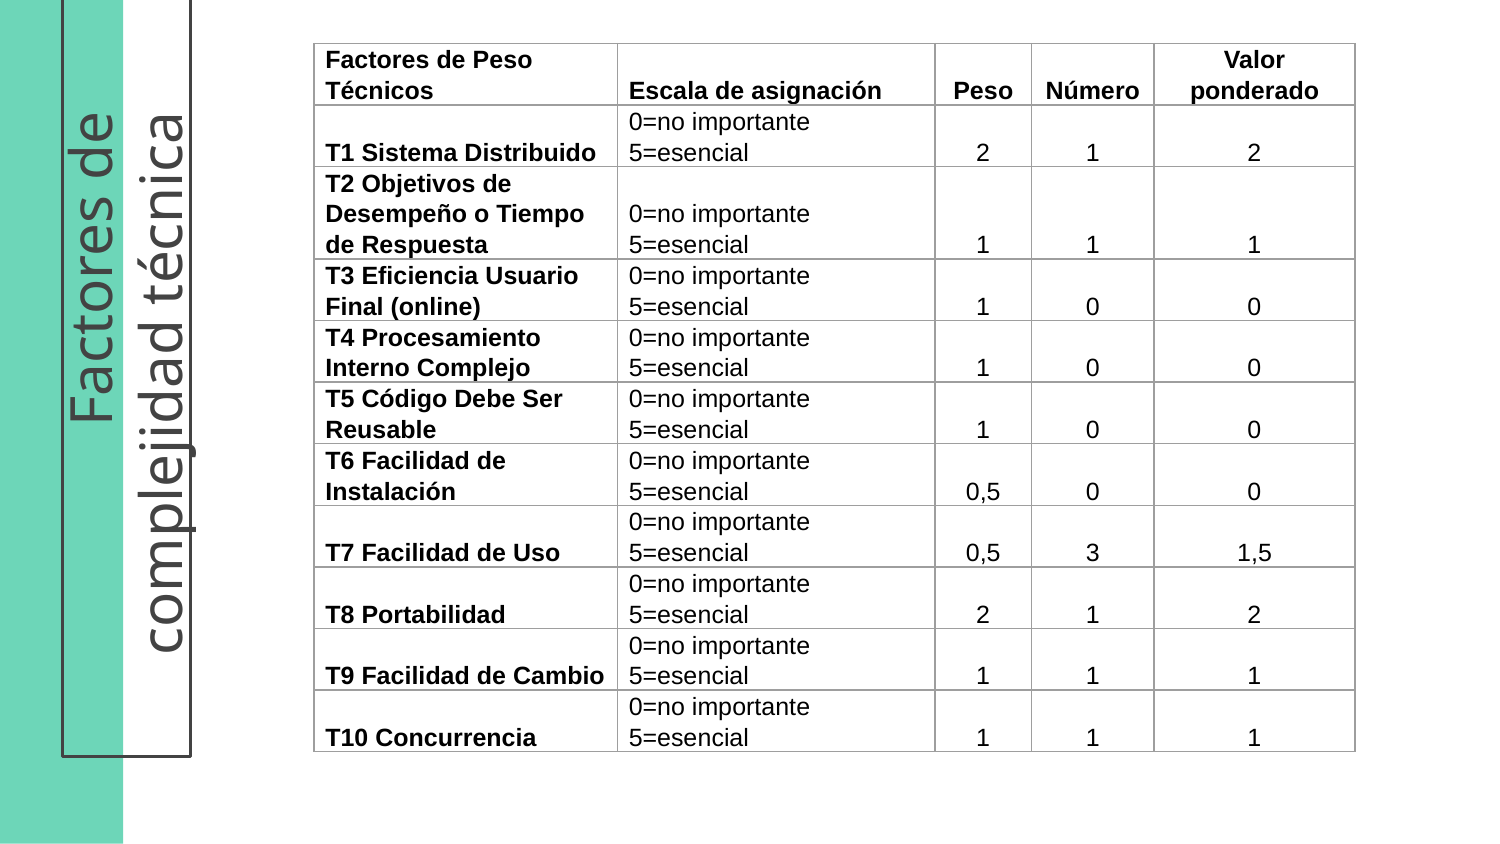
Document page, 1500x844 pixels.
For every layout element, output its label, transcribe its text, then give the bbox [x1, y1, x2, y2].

table_cell 0=no importante 5=esencial [618, 629, 934, 689]
table_cell T9 Facilidad de Cambio [315, 629, 617, 689]
table_cell 1 [936, 321, 1031, 381]
table_cell 3 [1032, 506, 1153, 566]
table_cell 1 [1155, 629, 1354, 689]
table_cell 1 [1032, 106, 1153, 166]
table_cell T8 Portabilidad [315, 568, 617, 628]
table_cell 0 [1032, 321, 1153, 381]
table_cell 0 [1155, 383, 1354, 443]
table_header Número [1032, 44, 1153, 104]
table_cell 1 [1032, 629, 1153, 689]
table_cell 1 [936, 629, 1031, 689]
table_cell 0=no importante 5=esencial [618, 167, 934, 258]
table_cell 2 [1155, 106, 1354, 166]
table_cell 0,5 [936, 506, 1031, 566]
table_cell 1 [936, 260, 1031, 320]
table_cell 0=no importante 5=esencial [618, 383, 934, 443]
table_cell T7 Facilidad de Uso [315, 506, 617, 566]
table_header Valor ponderado [1155, 44, 1354, 104]
table_cell 0 [1032, 444, 1153, 505]
table_cell 1 [1032, 568, 1153, 628]
table_cell 1,5 [1155, 506, 1354, 566]
table_cell 2 [936, 568, 1031, 628]
table_cell 0=no importante 5=esencial [618, 506, 934, 566]
table_header Escala de asignación [618, 44, 934, 104]
table_cell 0=no importante 5=esencial [618, 260, 934, 320]
table_cell 1 [1032, 691, 1153, 751]
table_cell 0 [1032, 260, 1153, 320]
table_cell T4 Procesamiento Interno Complejo [315, 321, 617, 381]
table_cell 0 [1155, 260, 1354, 320]
table_cell T6 Facilidad de Instalación [315, 444, 617, 505]
table_cell T2 Objetivos de Desempeño o Tiempo de Respuesta [315, 167, 617, 258]
table_cell 1 [936, 167, 1031, 258]
table_cell T1 Sistema Distribuido [315, 106, 617, 166]
table_cell T3 Eficiencia Usuario Final (online) [315, 260, 617, 320]
table_cell 1 [1155, 167, 1354, 258]
table_cell 0=no importante 5=esencial [618, 321, 934, 381]
table_cell 0=no importante 5=esencial [618, 444, 934, 505]
table_cell 2 [936, 106, 1031, 166]
table_cell 0 [1155, 321, 1354, 381]
table_cell 2 [1155, 568, 1354, 628]
table_cell 1 [1032, 167, 1153, 258]
table_cell 0=no importante 5=esencial [618, 106, 934, 166]
table_header Peso [936, 44, 1031, 104]
table_cell 1 [1155, 691, 1354, 751]
table_cell 0=no importante 5=esencial [618, 568, 934, 628]
table_cell T10 Concurrencia [315, 691, 617, 751]
table_cell 1 [936, 383, 1031, 443]
table_cell 1 [936, 691, 1031, 751]
table_cell 0 [1032, 383, 1153, 443]
table_header Factores de Peso Técnicos [315, 44, 617, 104]
table_cell T5 Código Debe Ser Reusable [315, 383, 617, 443]
table_cell 0=no importante 5=esencial [618, 691, 934, 751]
title Factores de complejidad técnica [114, 96, 209, 748]
table_cell 0,5 [936, 444, 1031, 505]
table_cell 0 [1155, 444, 1354, 505]
